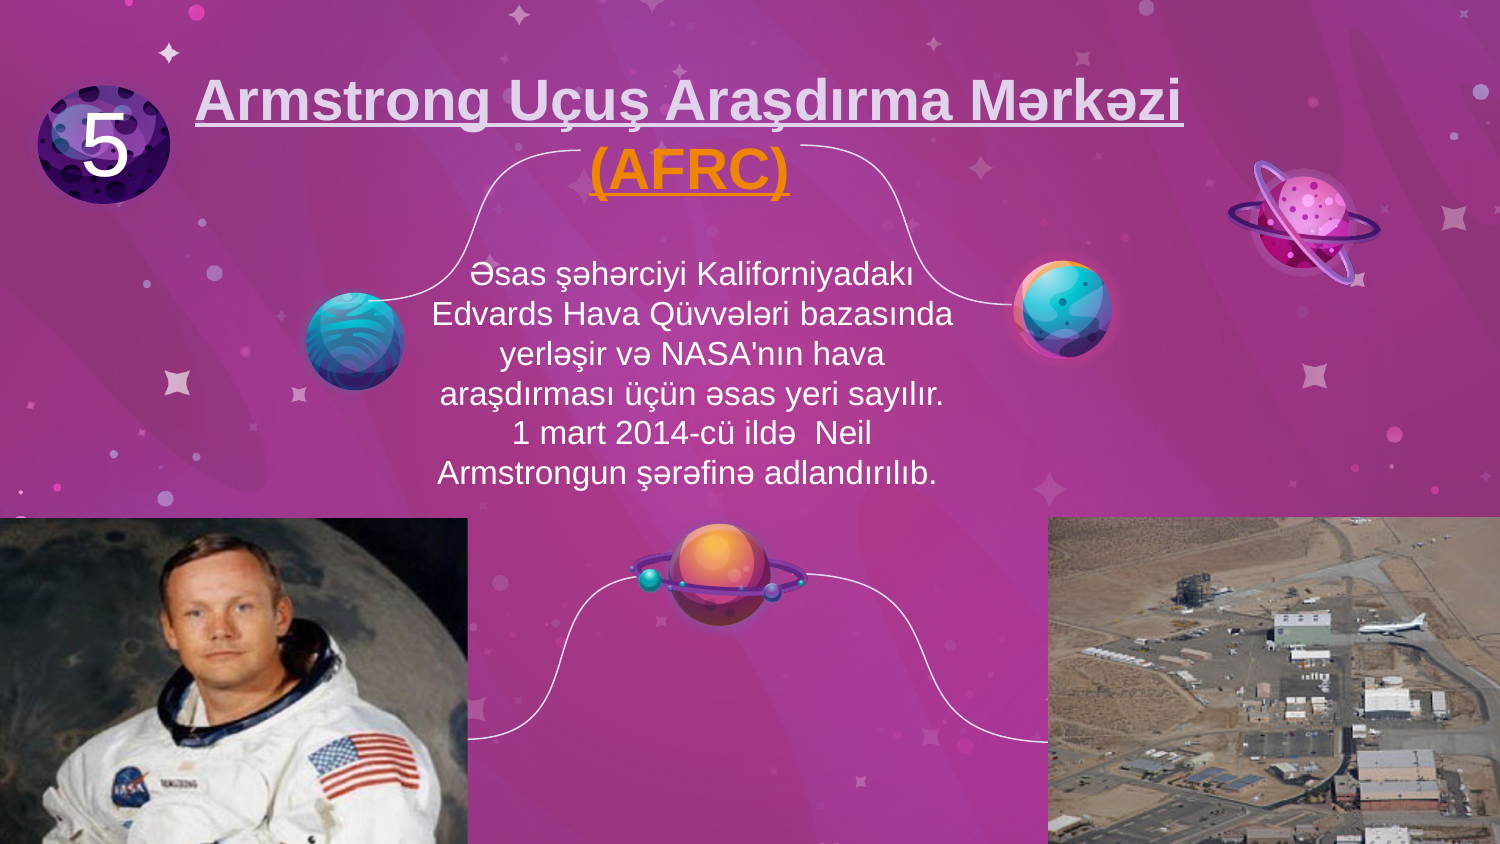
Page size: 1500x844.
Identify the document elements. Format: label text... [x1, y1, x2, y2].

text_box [800, 144, 1013, 305]
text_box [472, 574, 661, 740]
text_box Əsas şəhərciyi Kaliforniyadakı Edvards Hava Qüvvələri bazasında yerləşir və NASA'nın hava araşdırması üçün əsas yeri sayılır. 1 mart 2014-cü ildə Neil Armstrongun şərəfinə adlandırılıb. [414, 244, 971, 539]
picture [0, 0, 1500, 844]
title Armstrong Uçuş Araşdırma Mərkəzi (AFRC) [148, 46, 1231, 249]
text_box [791, 573, 1042, 743]
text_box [368, 150, 581, 302]
